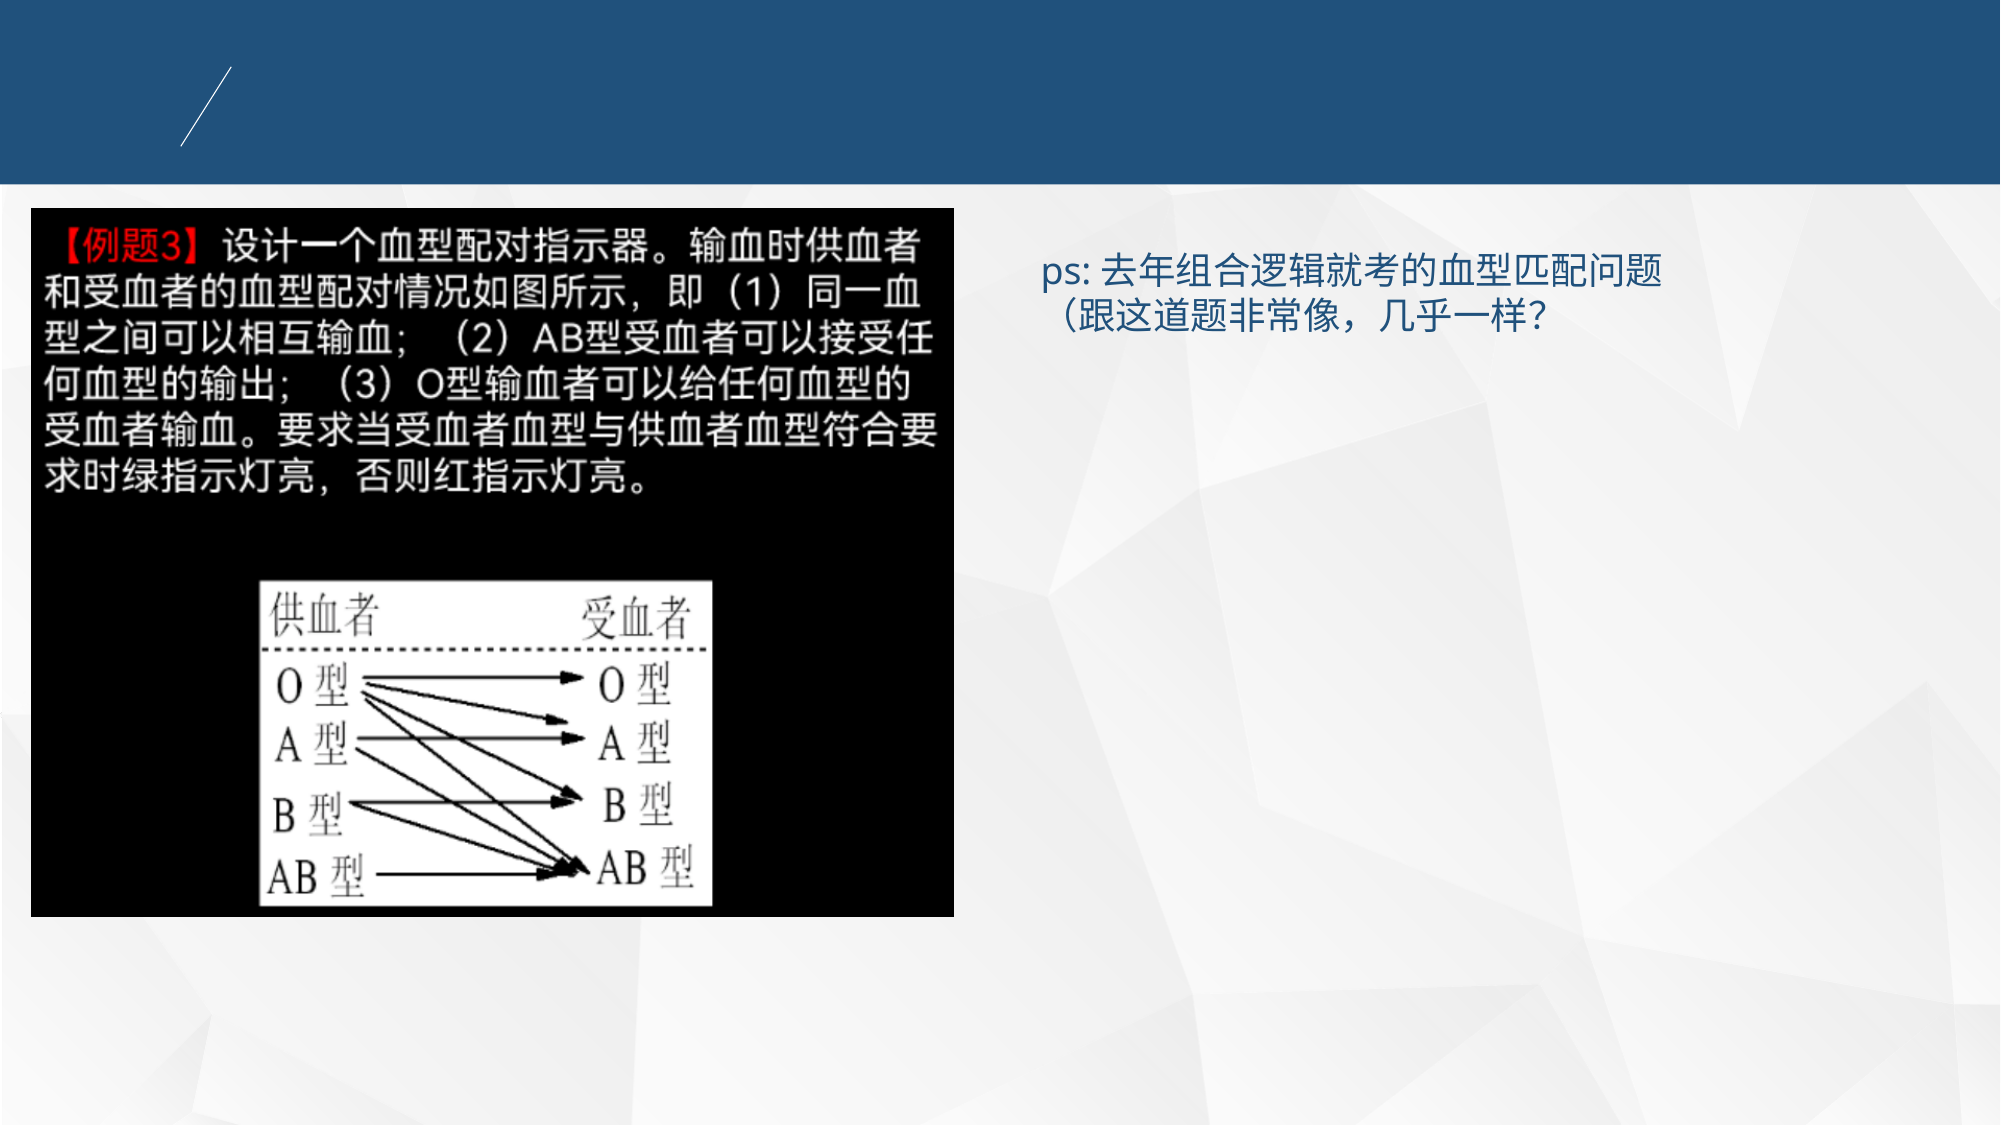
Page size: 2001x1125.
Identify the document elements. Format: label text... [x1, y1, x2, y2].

picture [0, 0, 2001, 1125]
text_box ps:去年组合逻辑就考的血型匹配问题（跟这道题非常像，几乎一样？ [1025, 239, 1721, 345]
